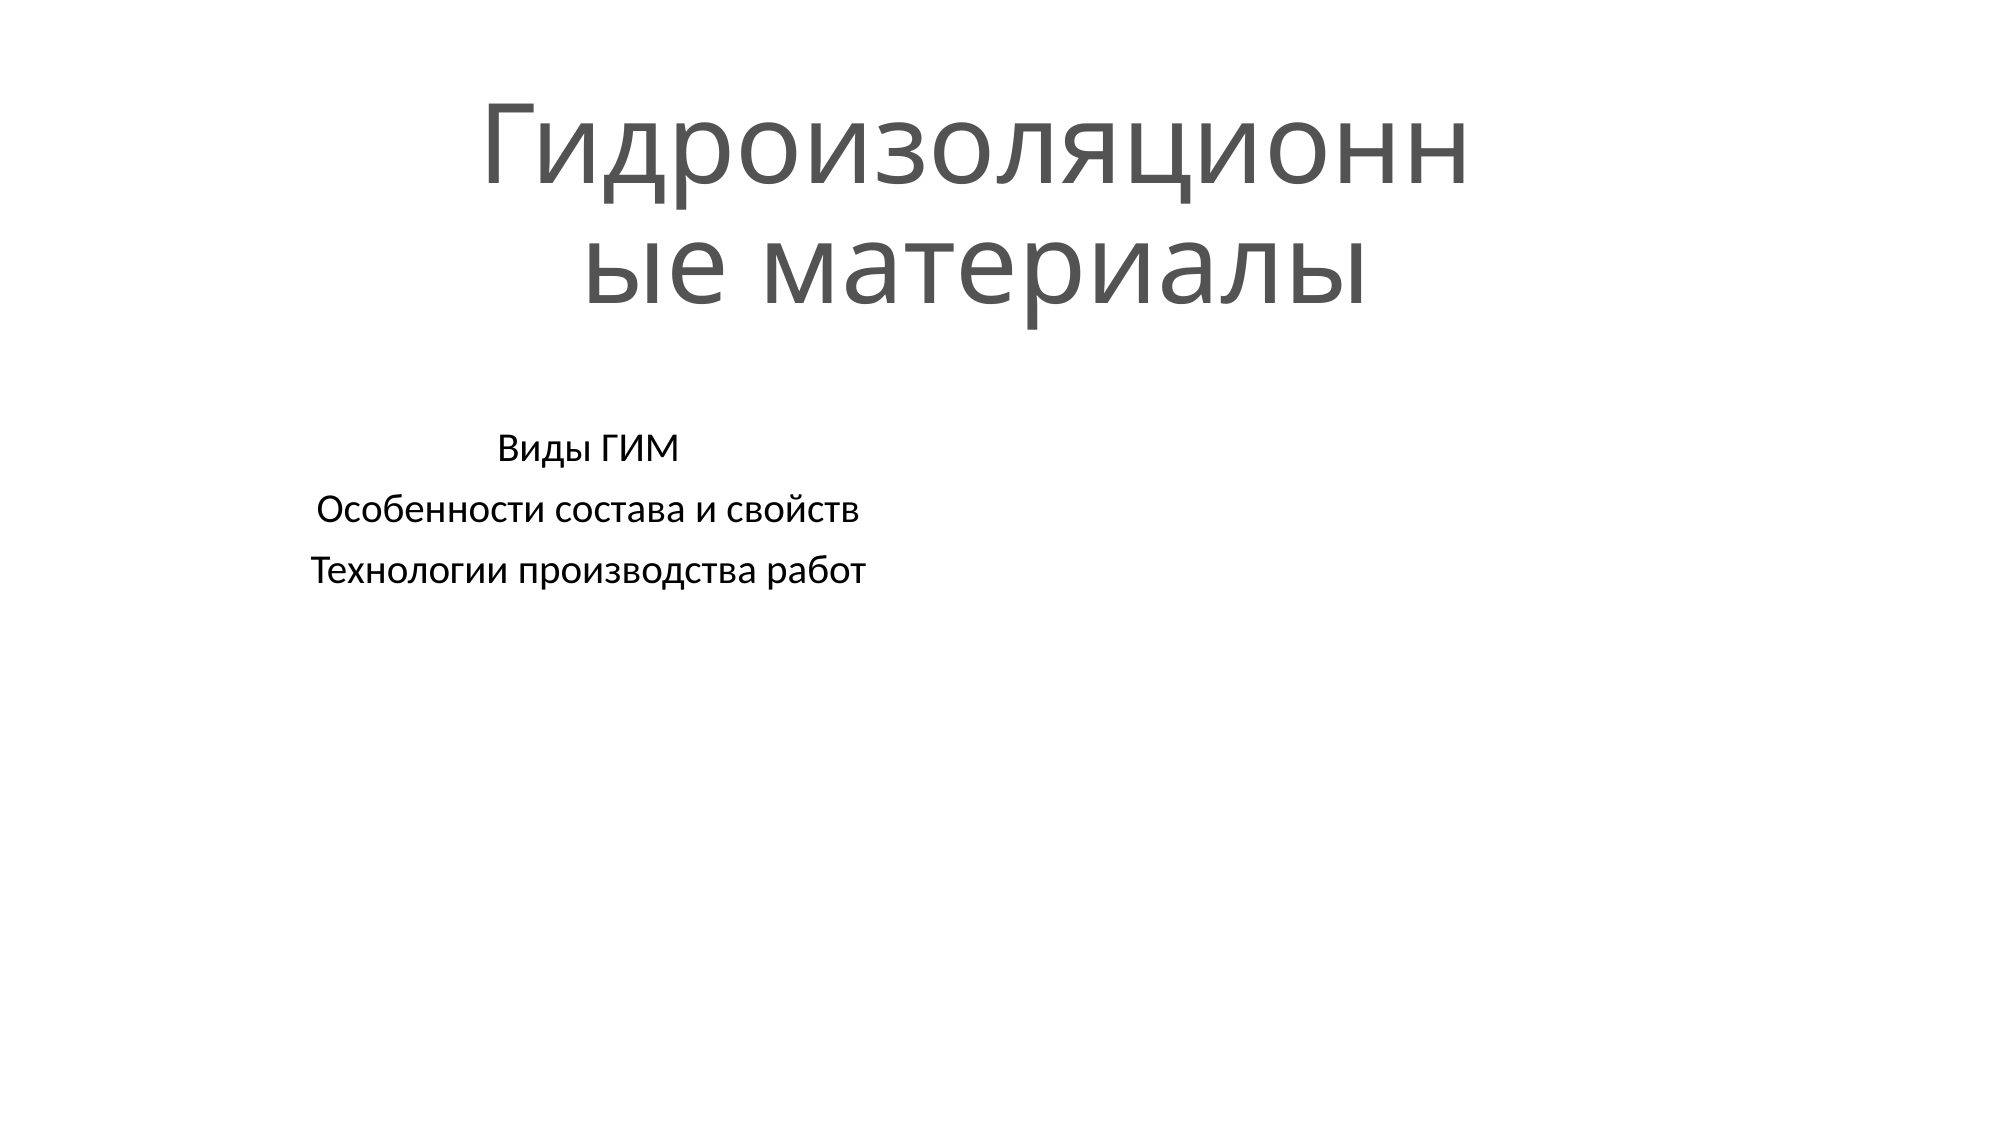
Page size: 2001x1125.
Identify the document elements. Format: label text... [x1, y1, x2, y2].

title Гидроизоляционные материалы [424, 78, 1528, 336]
subtitle Виды ГИМ Особенности состава и свойств Технологии производства работ [267, 418, 911, 604]
